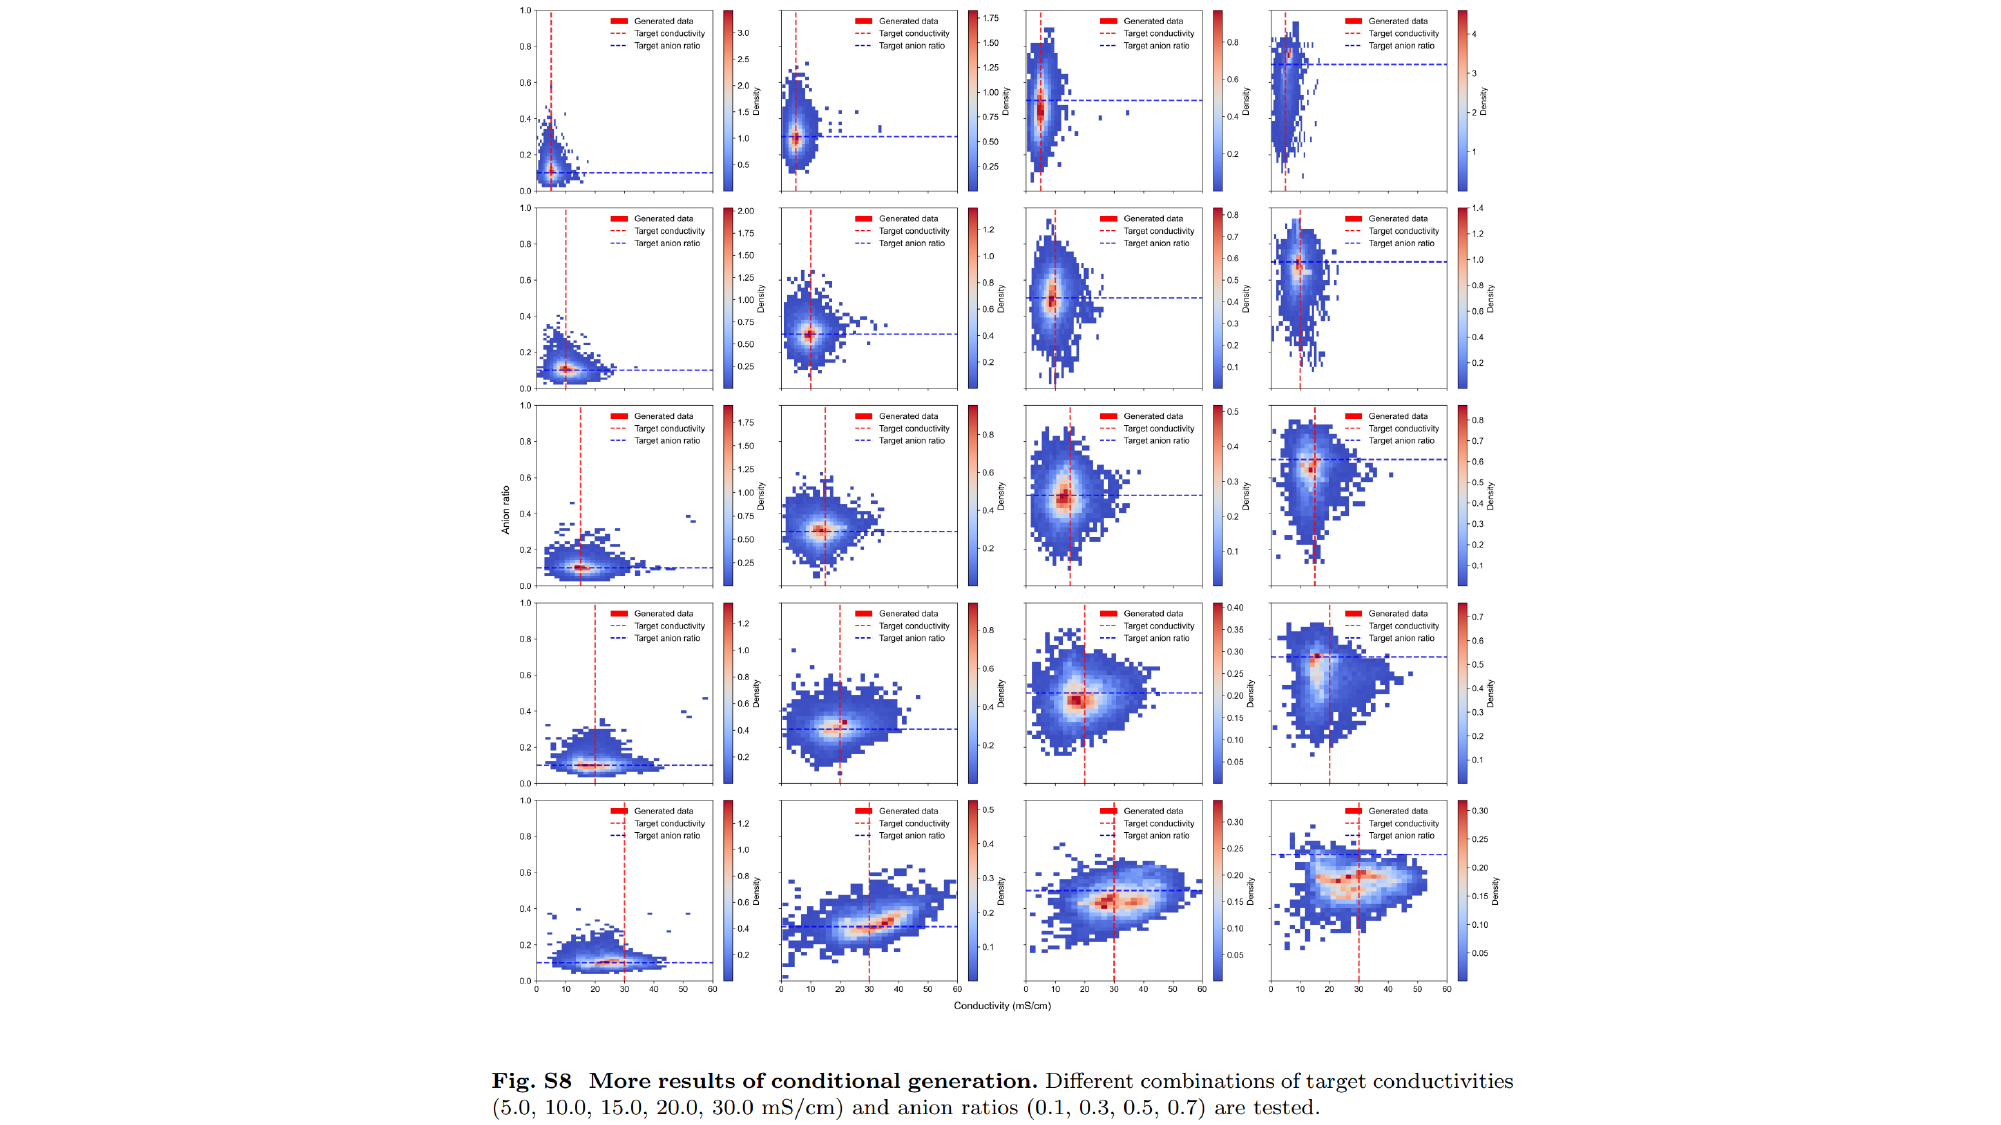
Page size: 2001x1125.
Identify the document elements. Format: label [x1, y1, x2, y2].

picture [482, 0, 1518, 1125]
